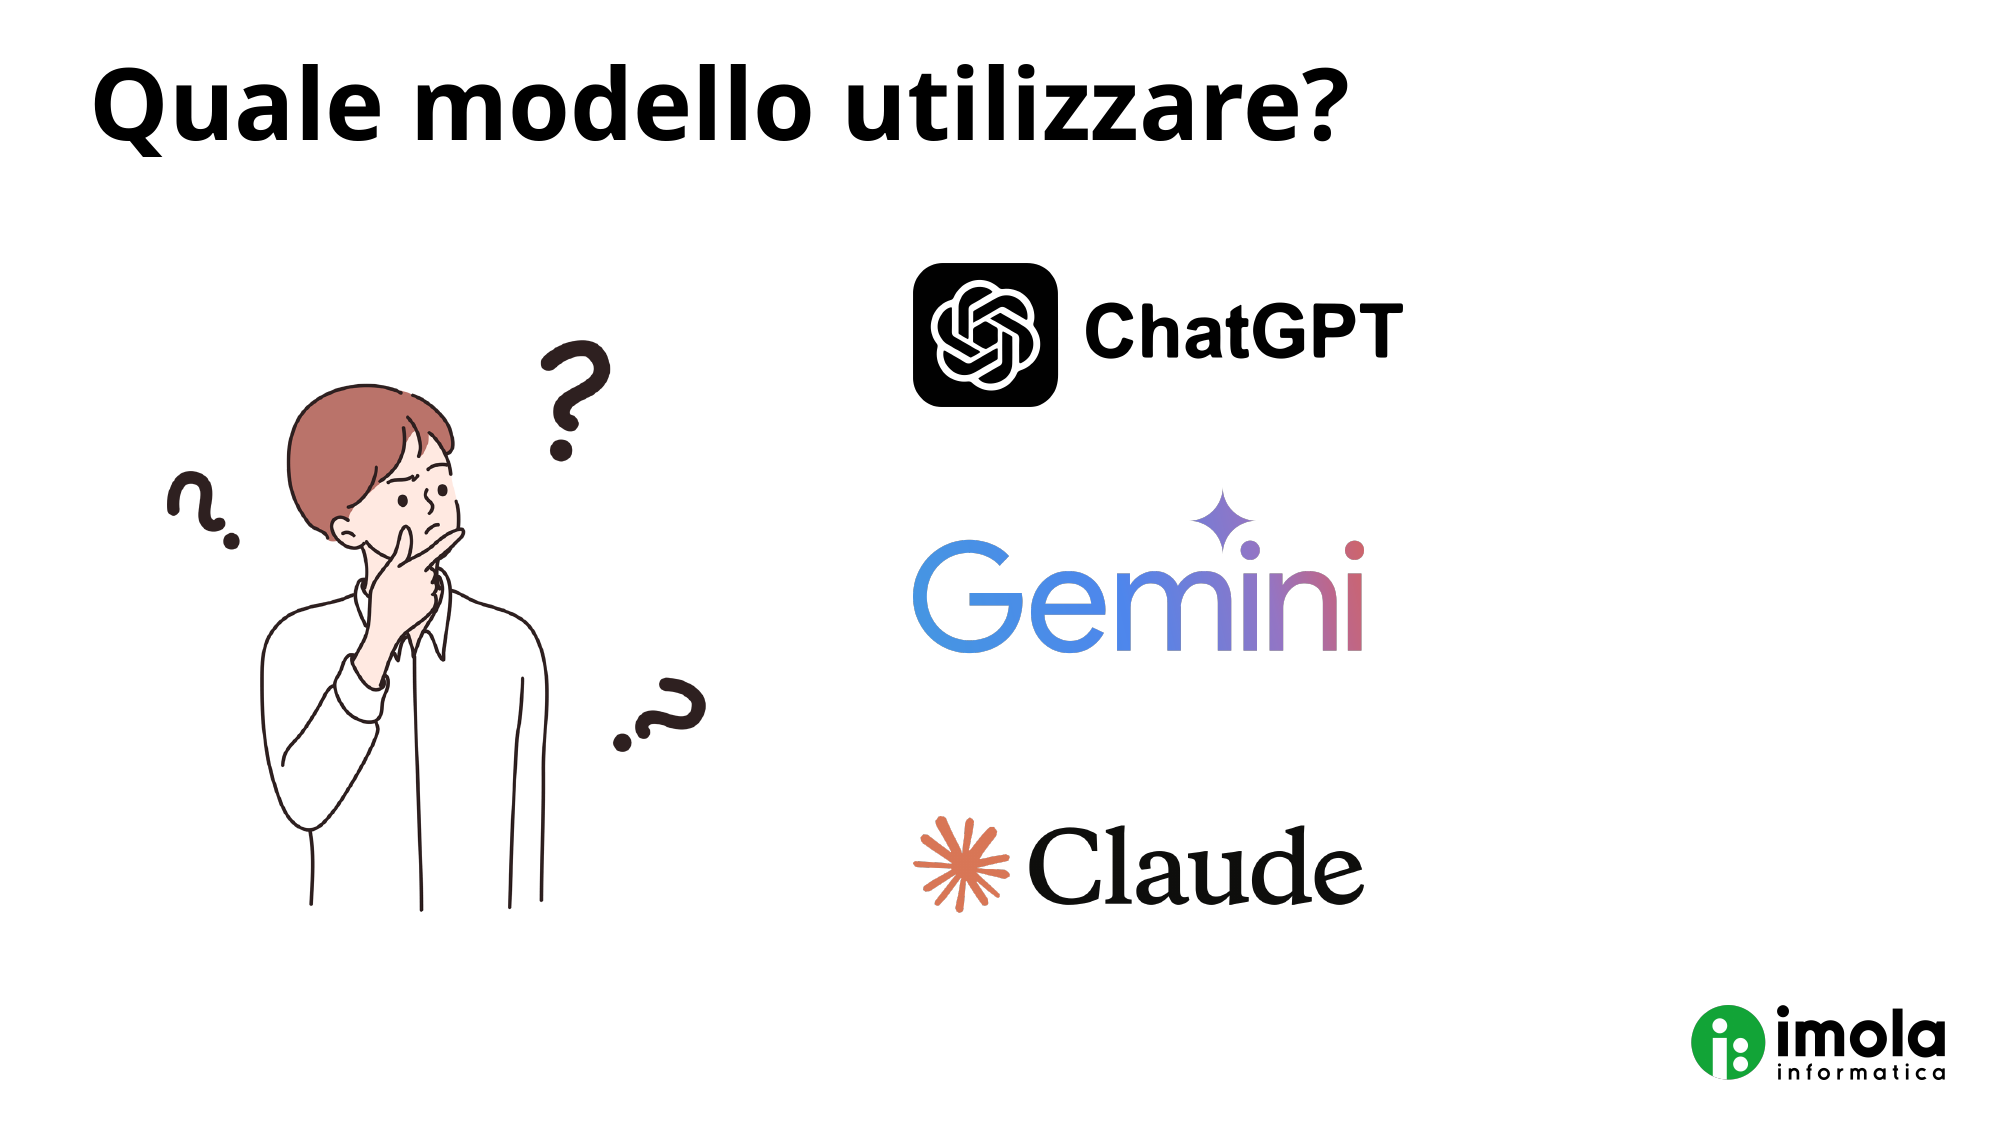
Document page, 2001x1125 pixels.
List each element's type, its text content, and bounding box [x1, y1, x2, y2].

text_box Quale modello utilizzare? [74, 74, 1928, 173]
picture [913, 263, 1403, 407]
picture [1691, 1005, 1945, 1080]
picture [98, 262, 774, 939]
picture [913, 816, 1364, 913]
picture [913, 487, 1364, 654]
